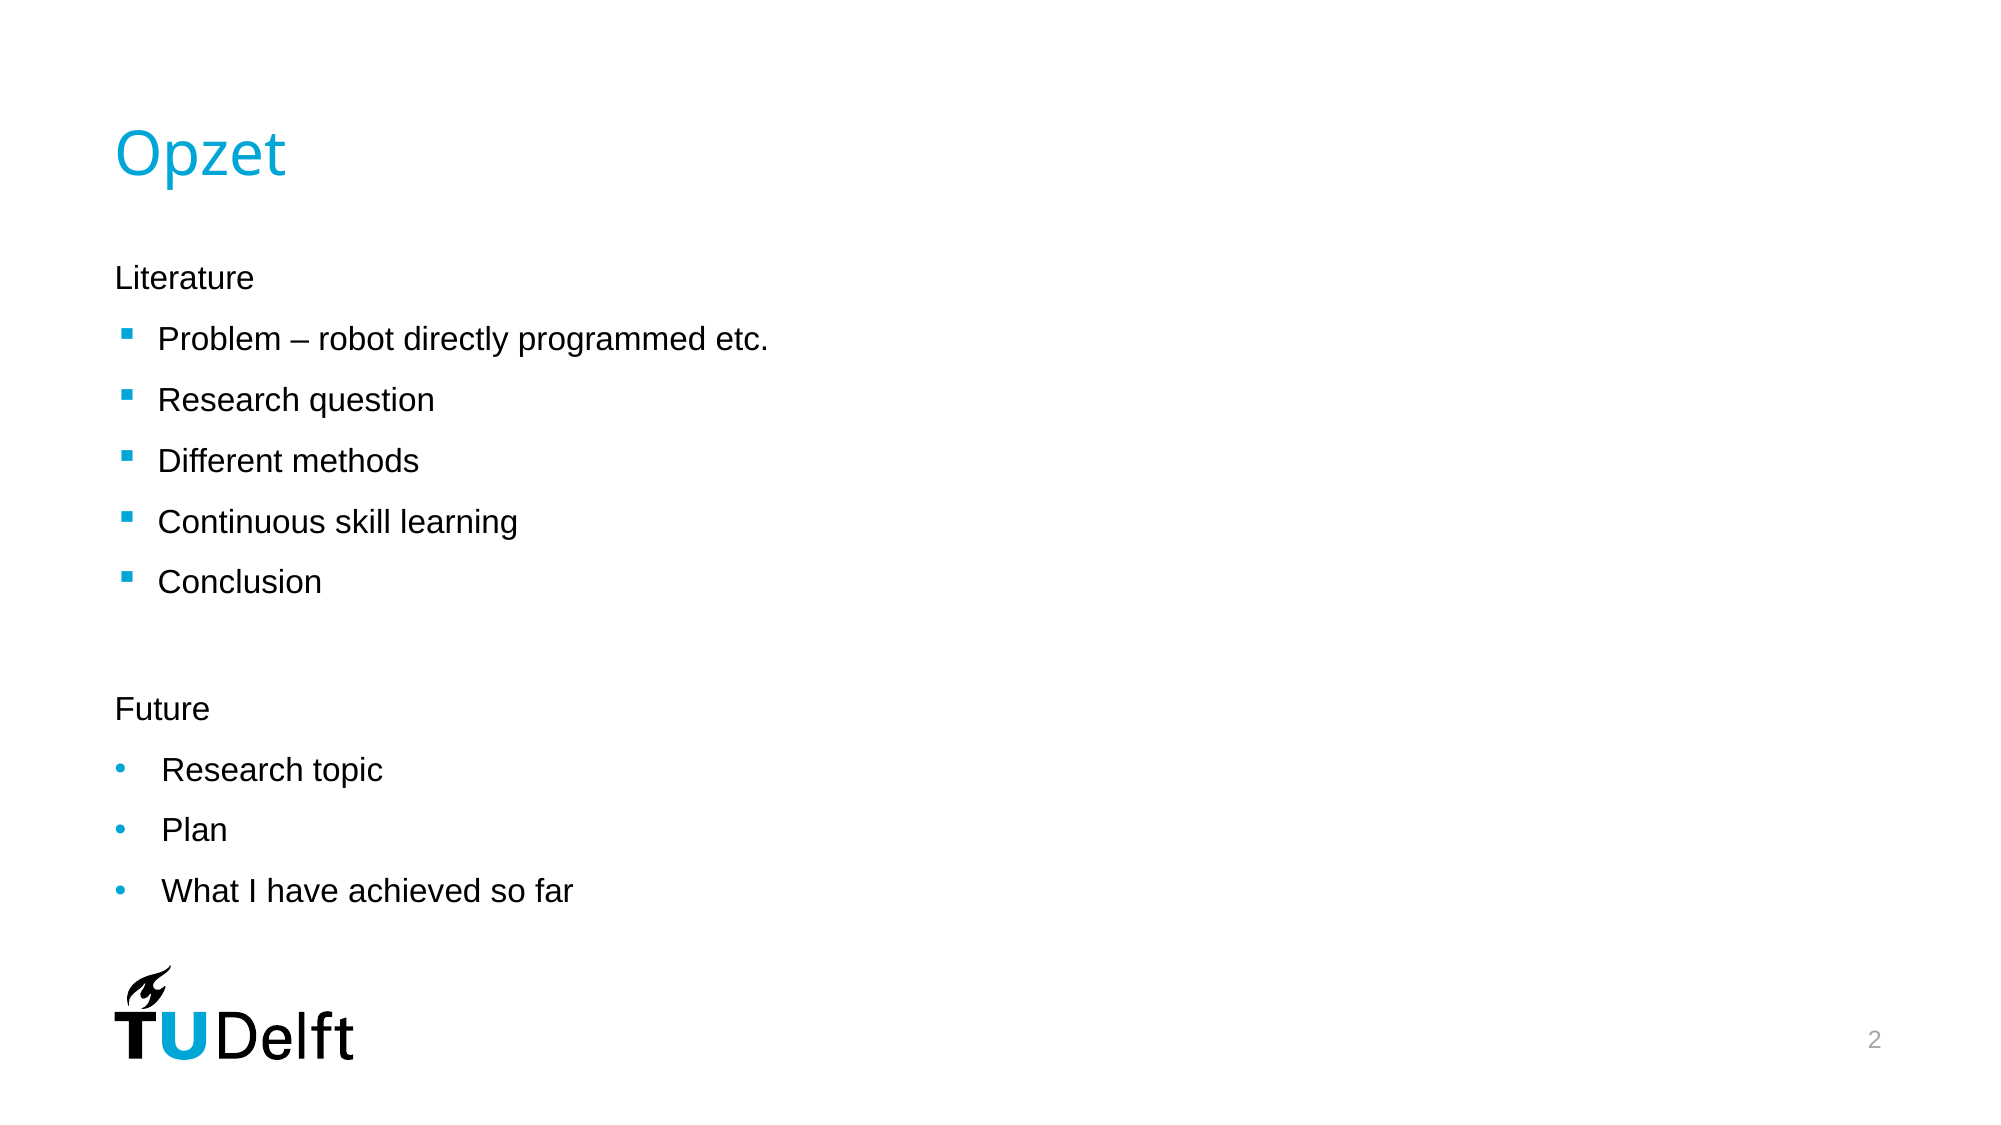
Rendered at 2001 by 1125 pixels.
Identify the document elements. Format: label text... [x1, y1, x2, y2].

title Opzet [114, 121, 1883, 203]
slide_number 2 [1860, 1024, 1883, 1054]
list Literature Problem – robot directly programmed etc. Research question Different methods Continuous skill learning Conclusion Future Research topic Plan What I have achieved so far [114, 260, 1883, 977]
